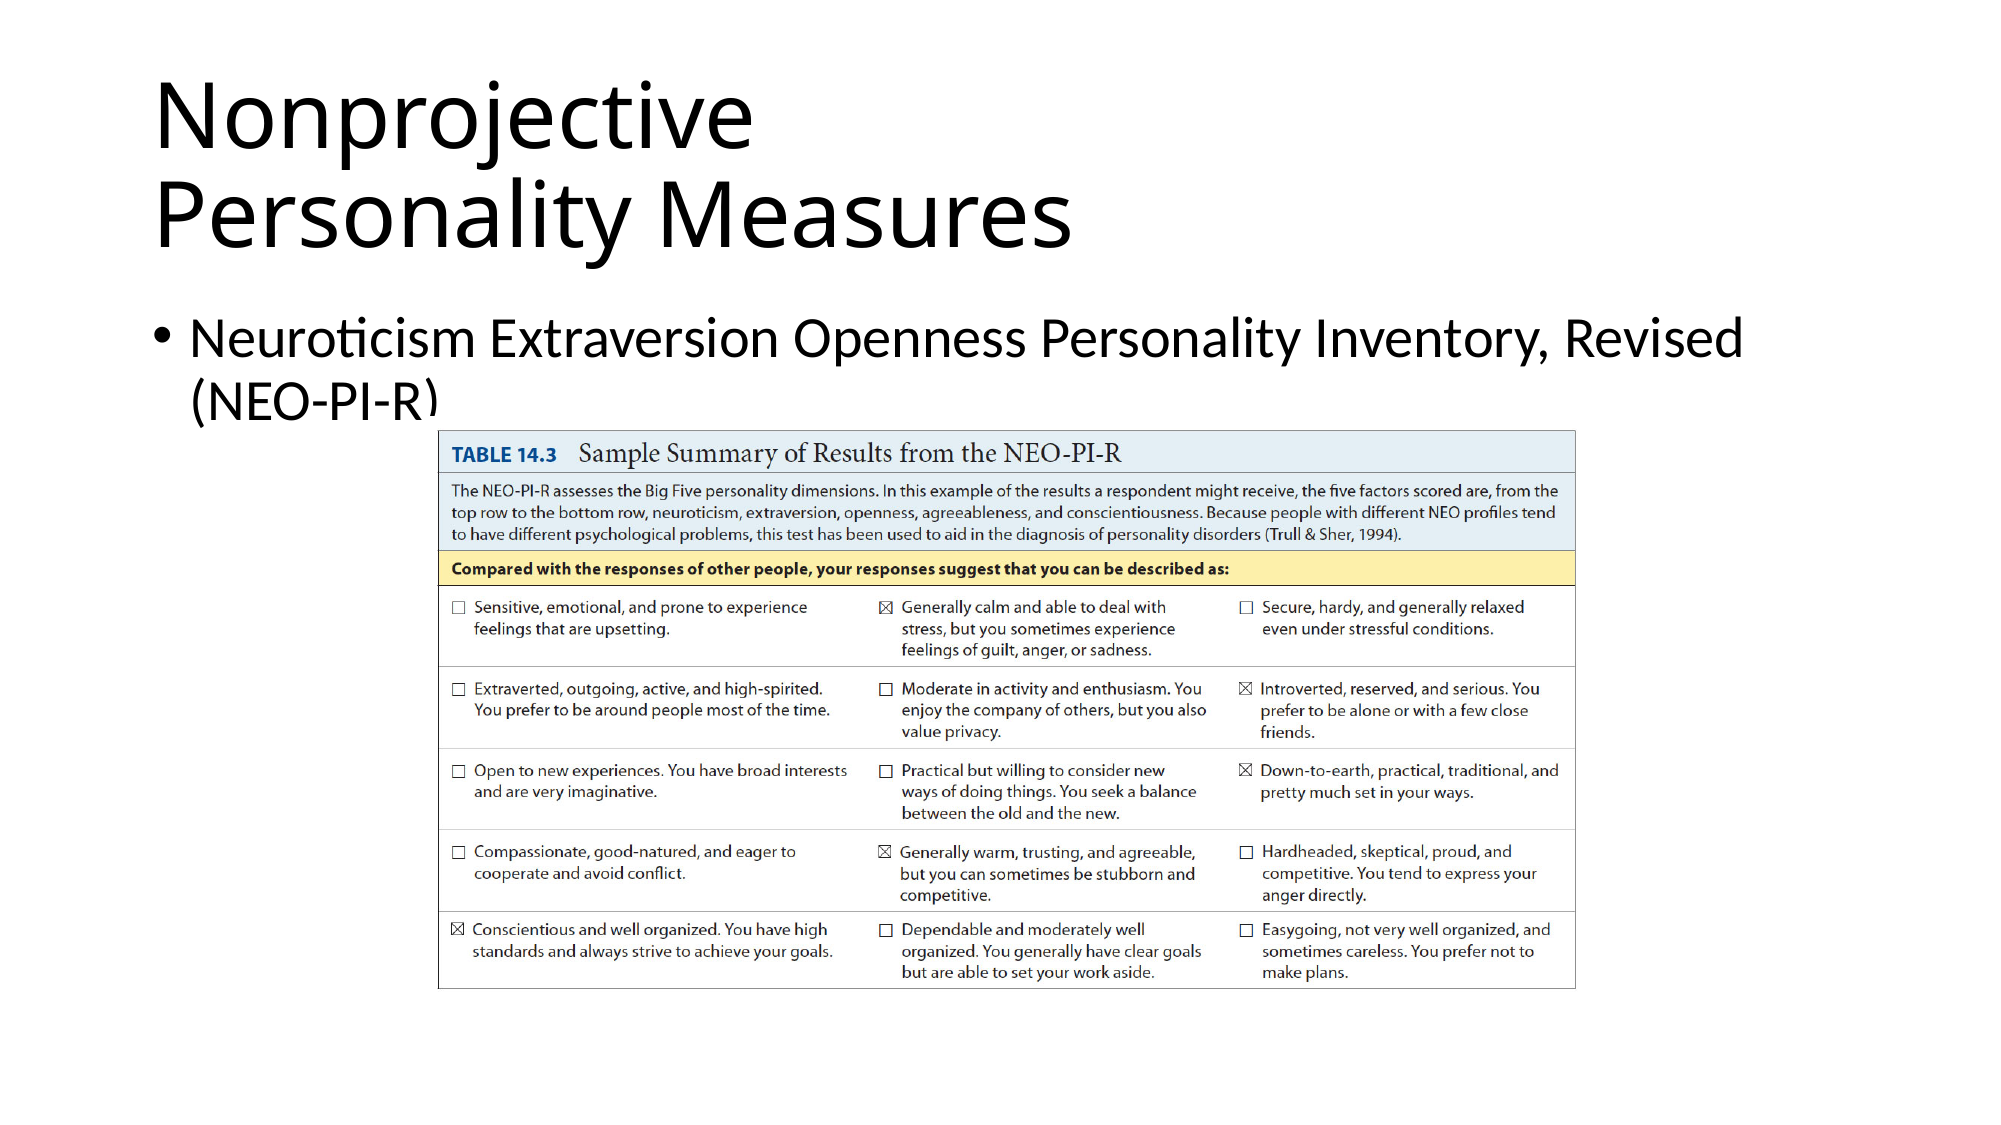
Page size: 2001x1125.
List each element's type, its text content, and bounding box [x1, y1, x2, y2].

list Neuroticism Extraversion Openness Personality Inventory, Revised (NEO-PI-R) [137, 299, 1863, 1014]
title Nonprojective Personality Measures [137, 59, 1863, 278]
picture [424, 416, 1588, 1001]
